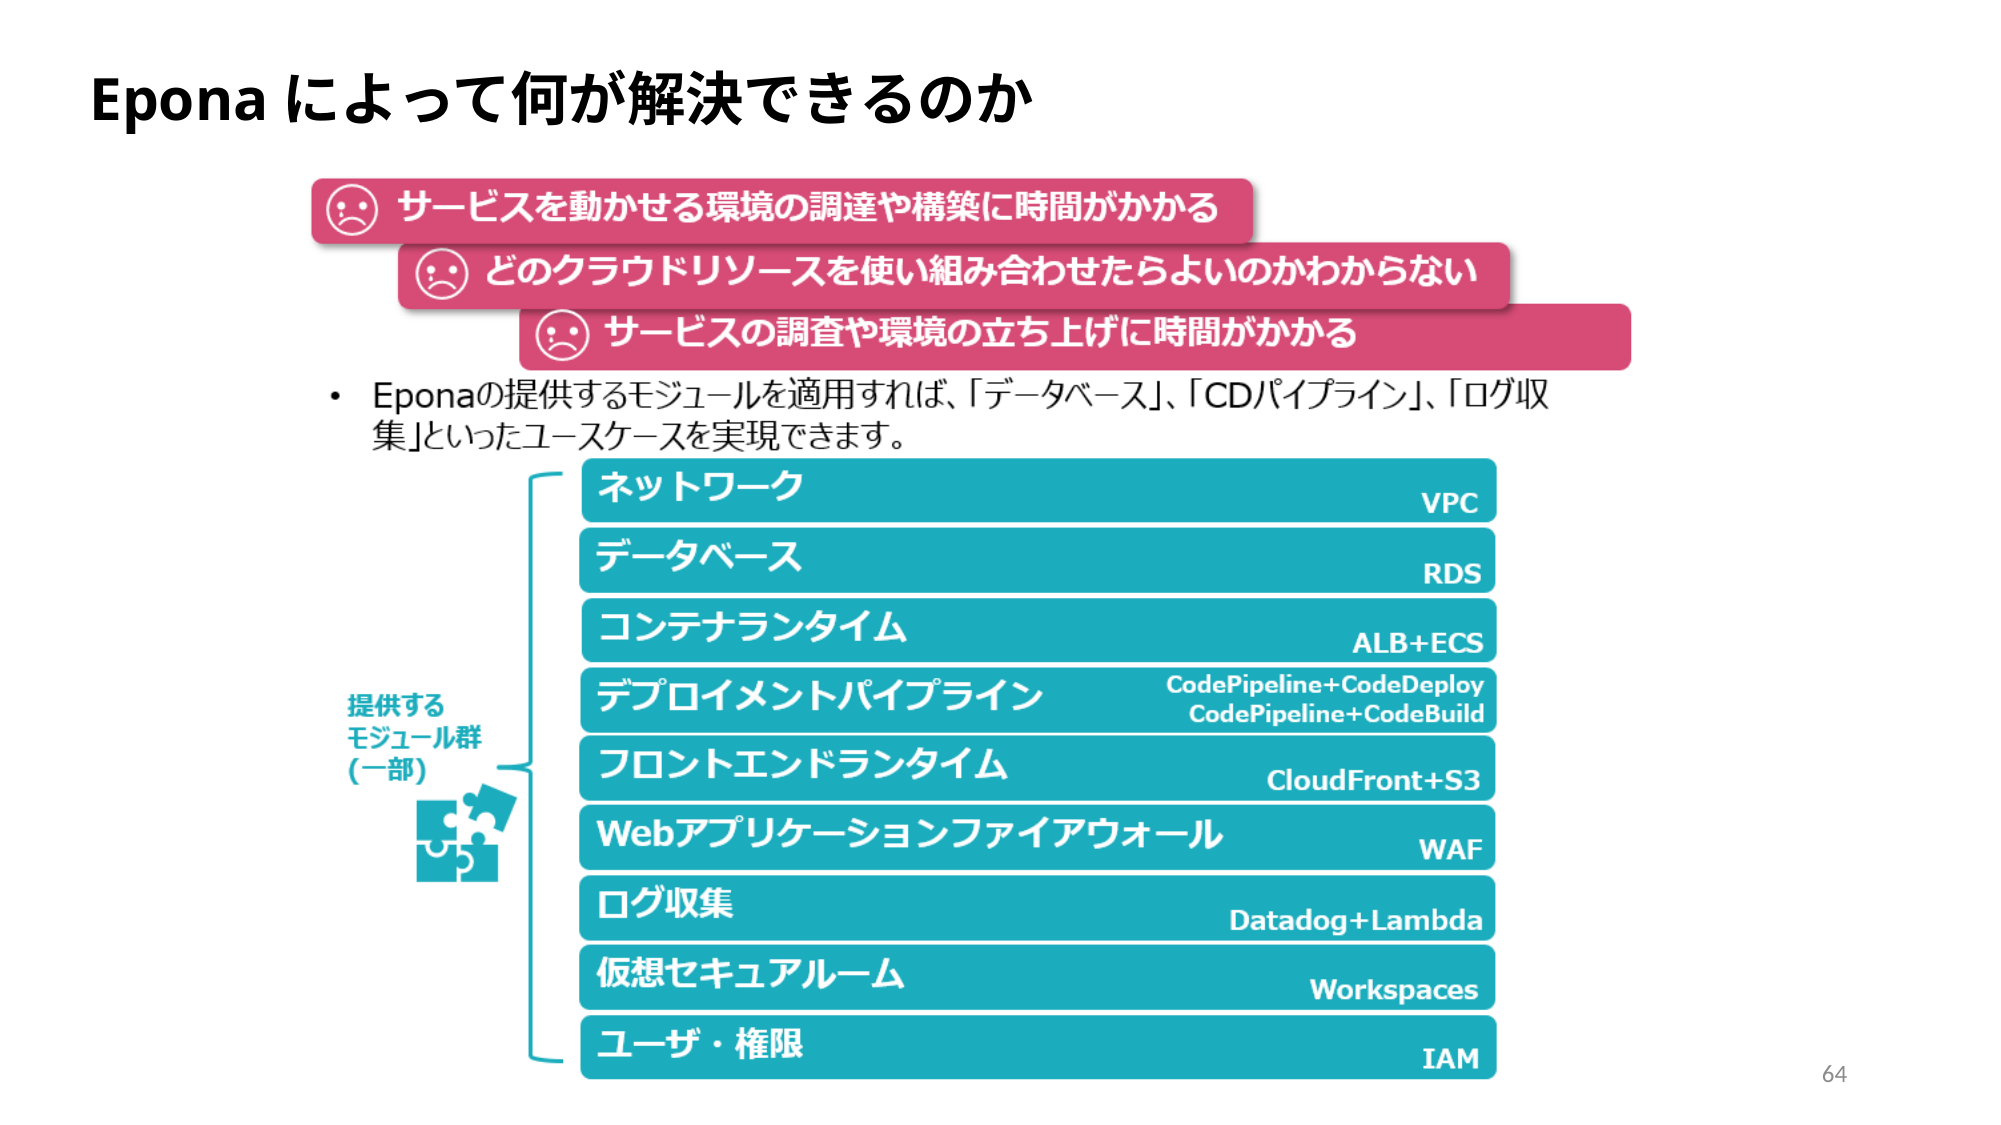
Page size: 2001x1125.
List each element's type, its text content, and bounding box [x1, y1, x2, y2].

text_box Eponaによって何が解決できるのか [74, 54, 1454, 140]
picture [305, 176, 1638, 1082]
slide_number 64 [1412, 1042, 1863, 1103]
